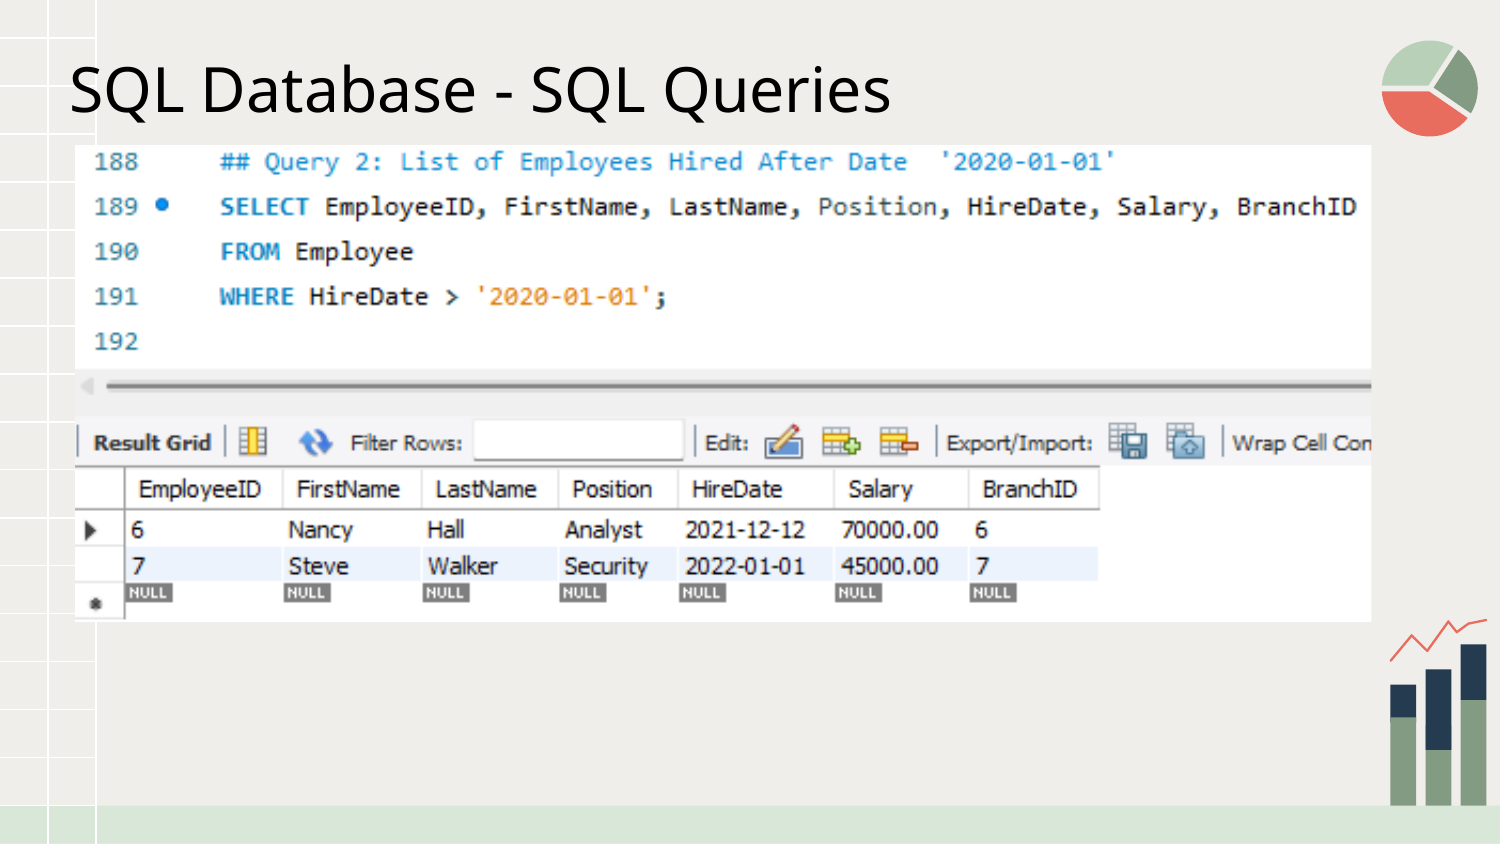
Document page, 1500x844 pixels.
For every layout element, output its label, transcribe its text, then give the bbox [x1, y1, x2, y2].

title SQL Database - SQL Queries [54, 35, 1383, 130]
picture [74, 145, 1372, 622]
